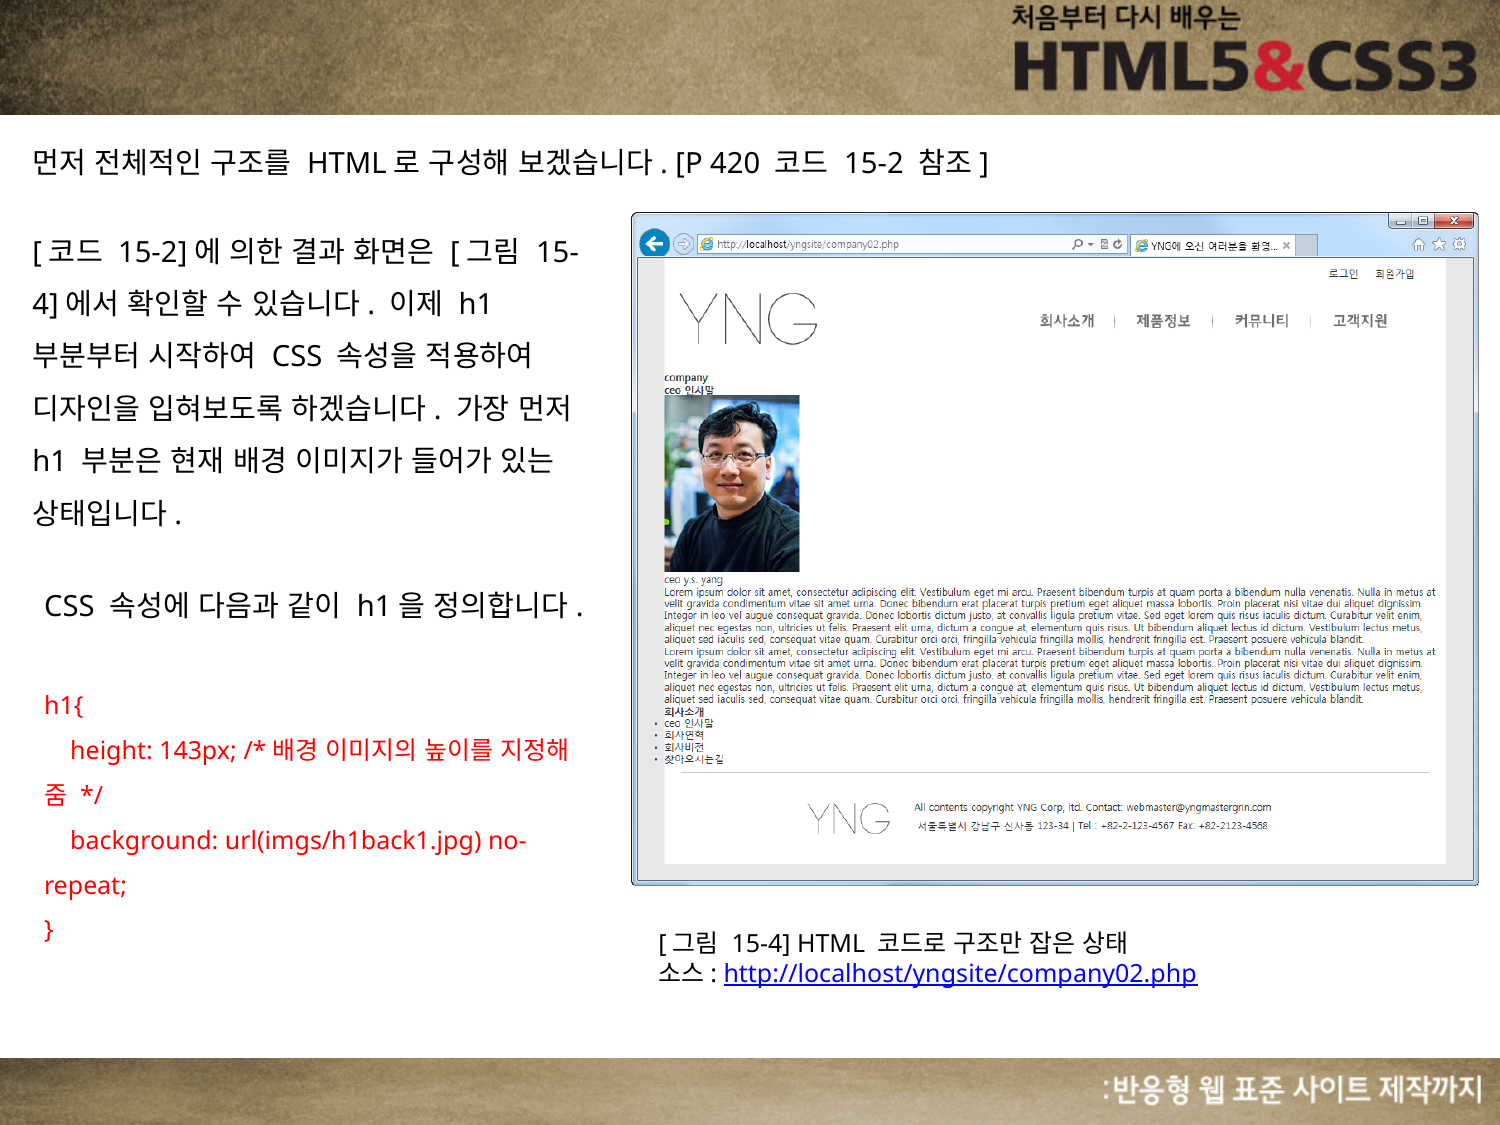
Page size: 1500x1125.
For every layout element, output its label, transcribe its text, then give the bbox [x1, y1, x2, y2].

text_box [코드 15-2]에 의한 결과 화면은 [그림 15-4]에서 확인할 수 있습니다. 이제 h1 부분부터 시작하여 CSS 속성을 적용하여 디자인을 입혀보도록 하겠습니다. 가장 먼저 h1 부분은 현재 배경 이미지가 들어가 있는 상태입니다. [17, 208, 609, 538]
picture [0, 0, 1500, 115]
picture [0, 1058, 1500, 1125]
text_box [그림 15-4] HTML 코드로 구조만 잡은 상태 소스: http://localhost/yngsite/company02.php [643, 919, 1394, 999]
text_box 먼저 전체적인 구조를 HTML로 구성해 보겠습니다. [P 420 코드 15-2 참조] [17, 137, 1306, 222]
picture [631, 212, 1480, 886]
text_box CSS 속성에 다음과 같이 h1을 정의합니다. h1{ height: 143px; /*배경 이미지의 높이를 지정해 줌 */ background: url(imgs/h1back1.jpg) no-repeat; } [29, 562, 609, 1004]
